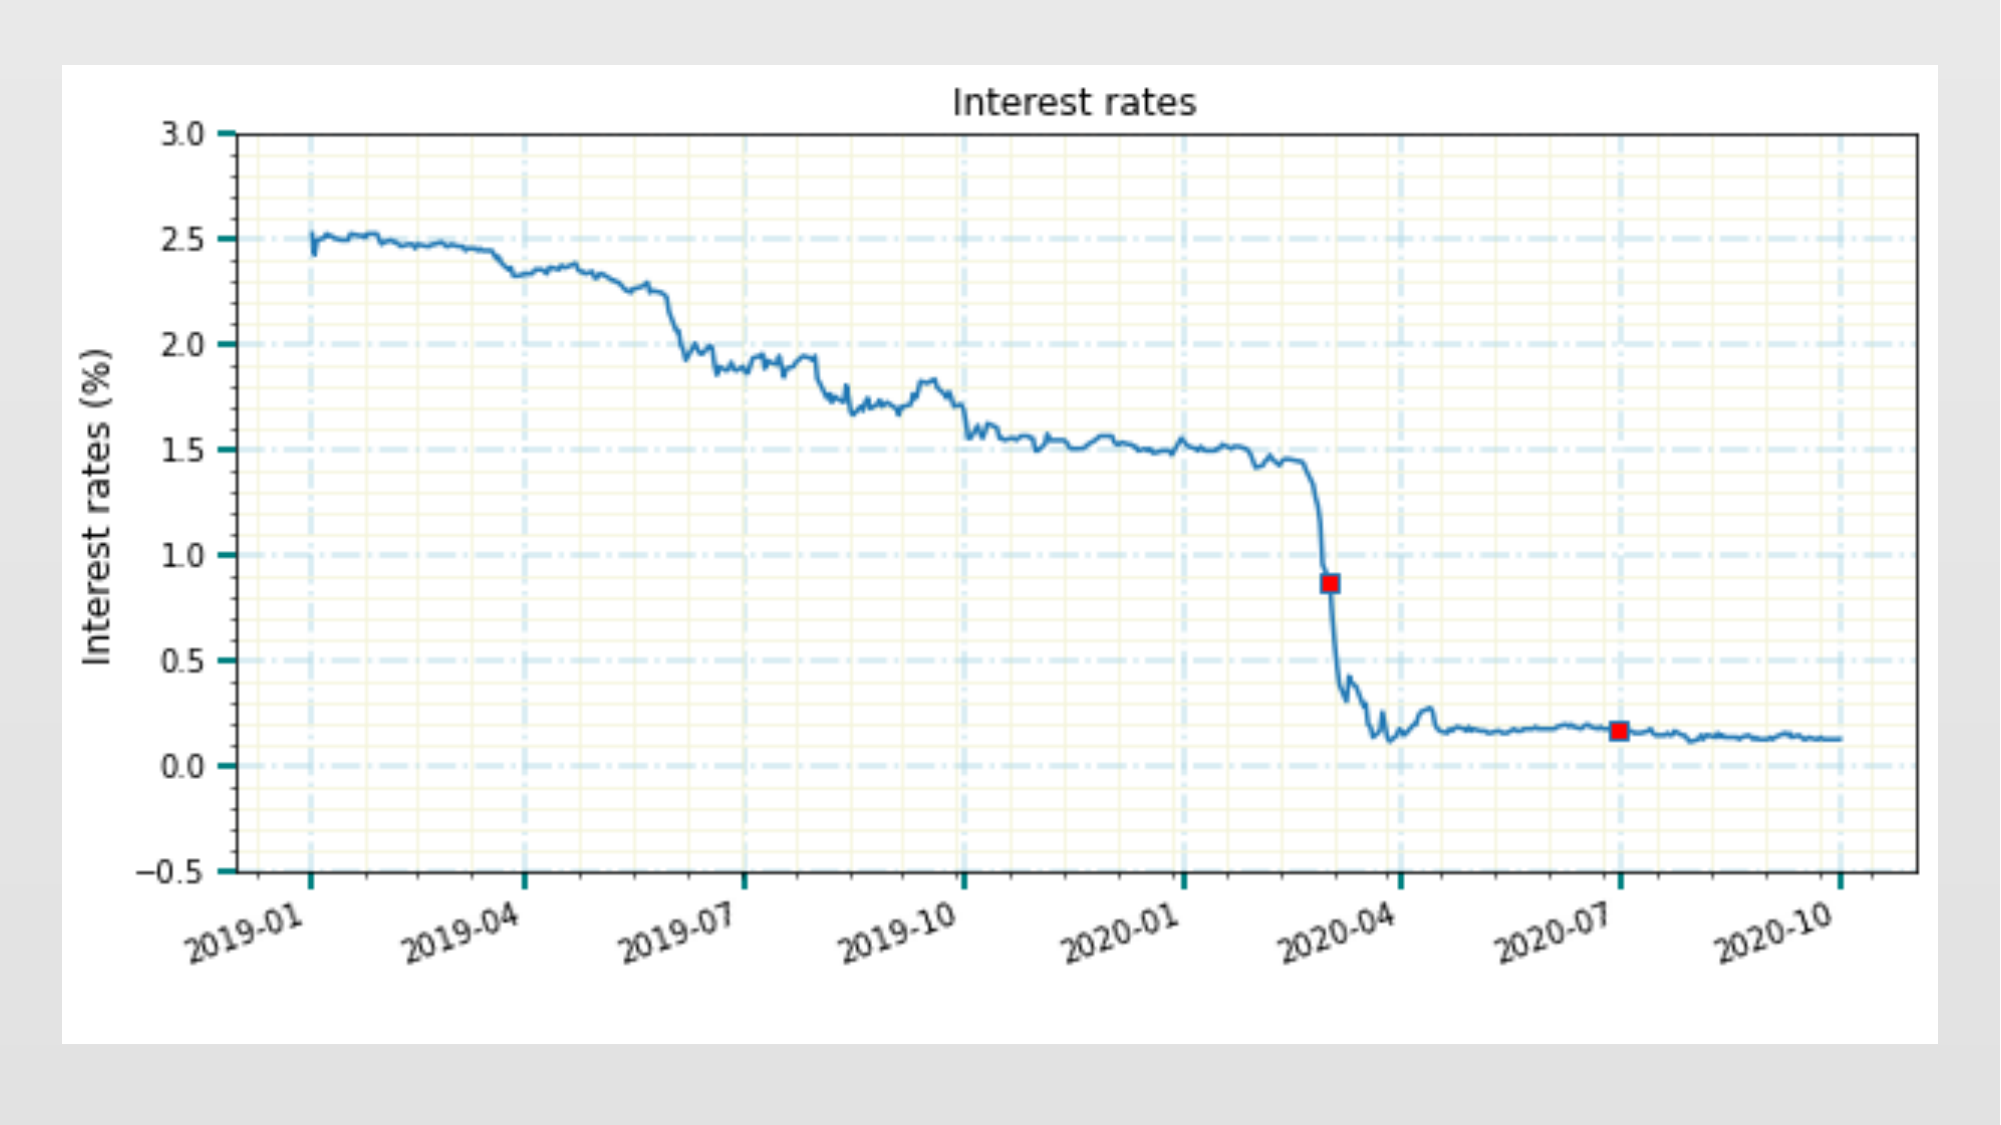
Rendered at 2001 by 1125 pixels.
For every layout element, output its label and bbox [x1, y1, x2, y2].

picture [62, 65, 1938, 1044]
